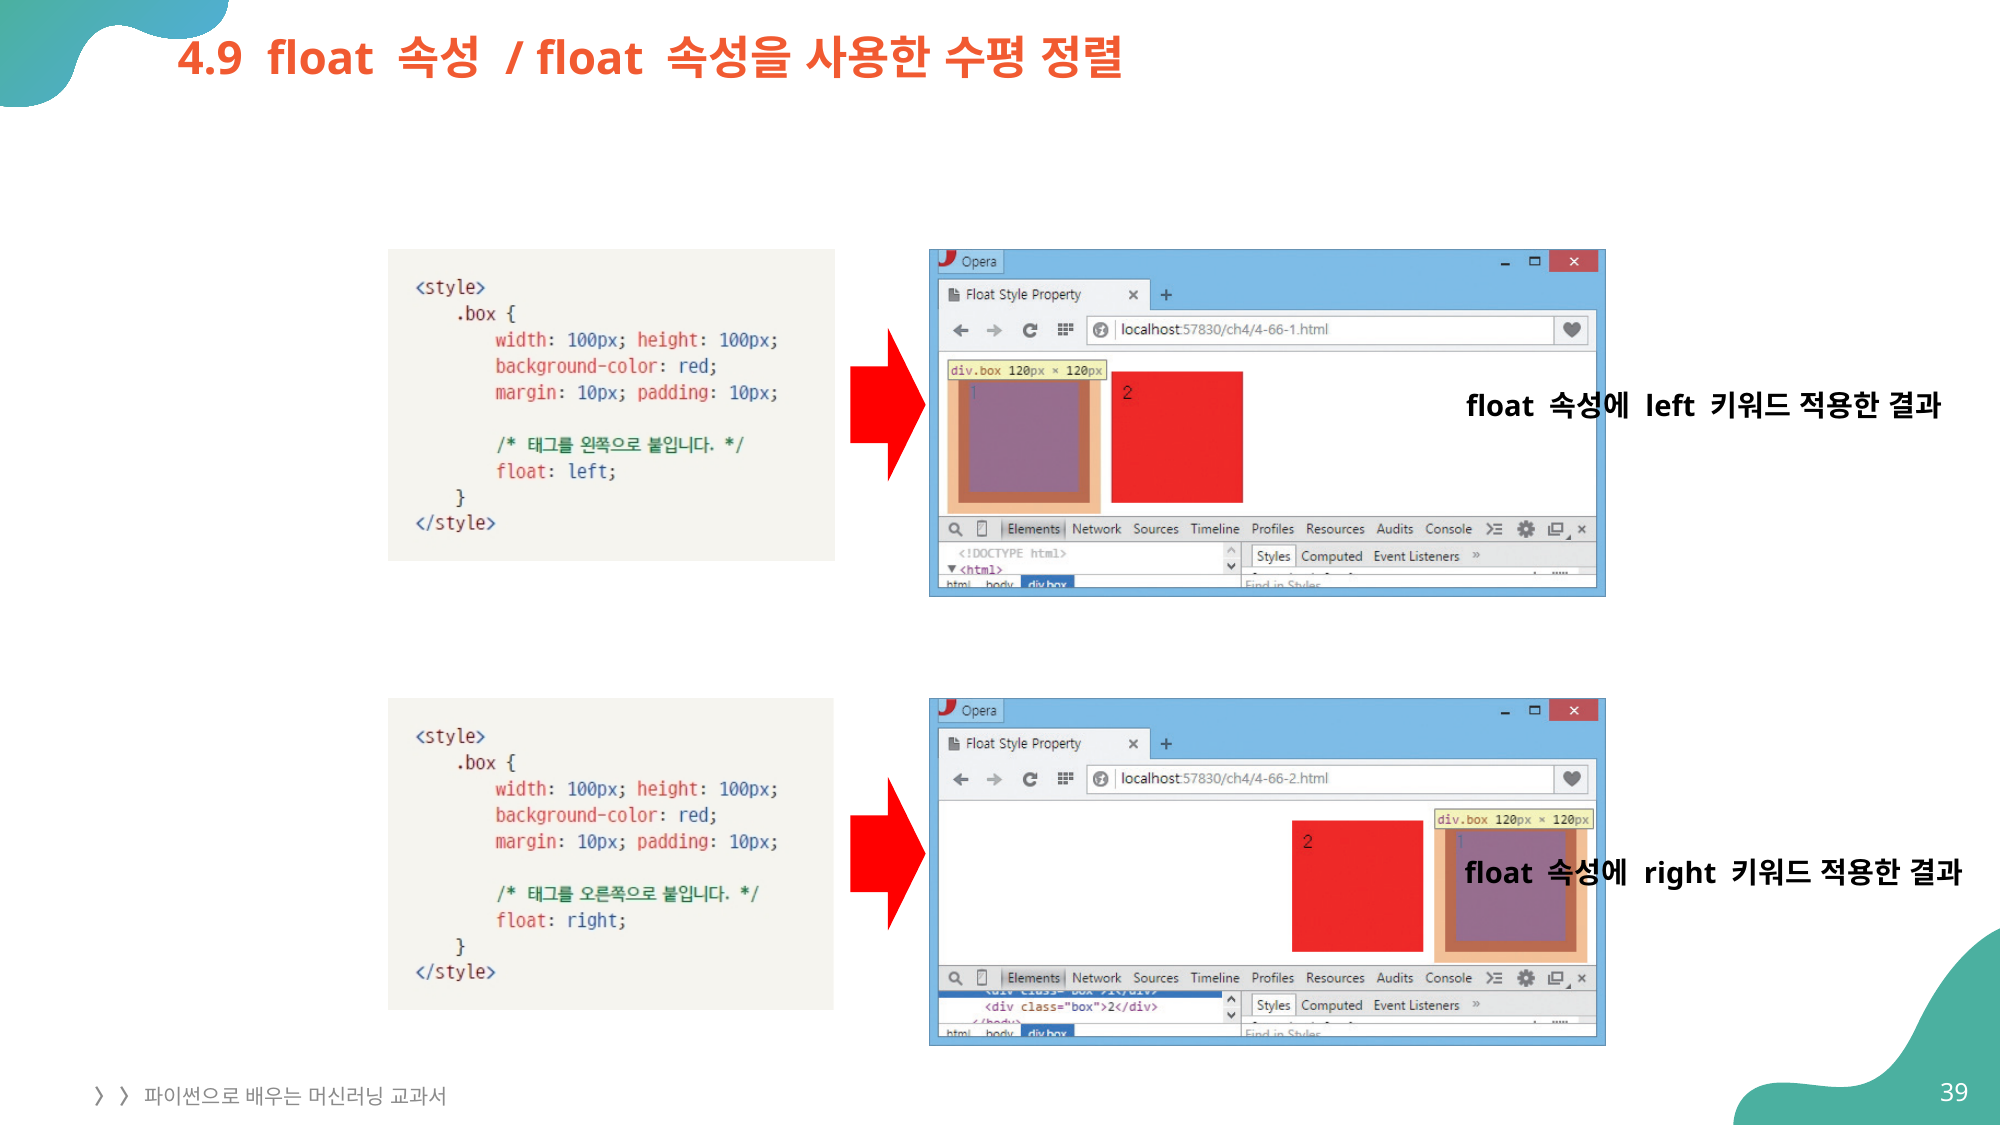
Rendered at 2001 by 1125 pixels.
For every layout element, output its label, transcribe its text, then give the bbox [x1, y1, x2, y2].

picture [929, 698, 1606, 1046]
slide_number 39 [1917, 1063, 1984, 1124]
footer 〉 〉 파이썬으로 배우는 머신러닝 교과서 [79, 1078, 755, 1114]
text_box float 속성에 left 키워드 적용한 결과 [1605, 379, 1958, 430]
picture [929, 249, 1606, 597]
text_box [849, 776, 927, 931]
picture [388, 249, 835, 561]
title 4.9 float 속성 / float 속성을 사용한 수평 정렬 [162, 27, 2000, 93]
picture [388, 698, 835, 1010]
text_box float 속성에 right 키워드 적용한 결과 [1605, 846, 1979, 897]
text_box [849, 327, 927, 482]
